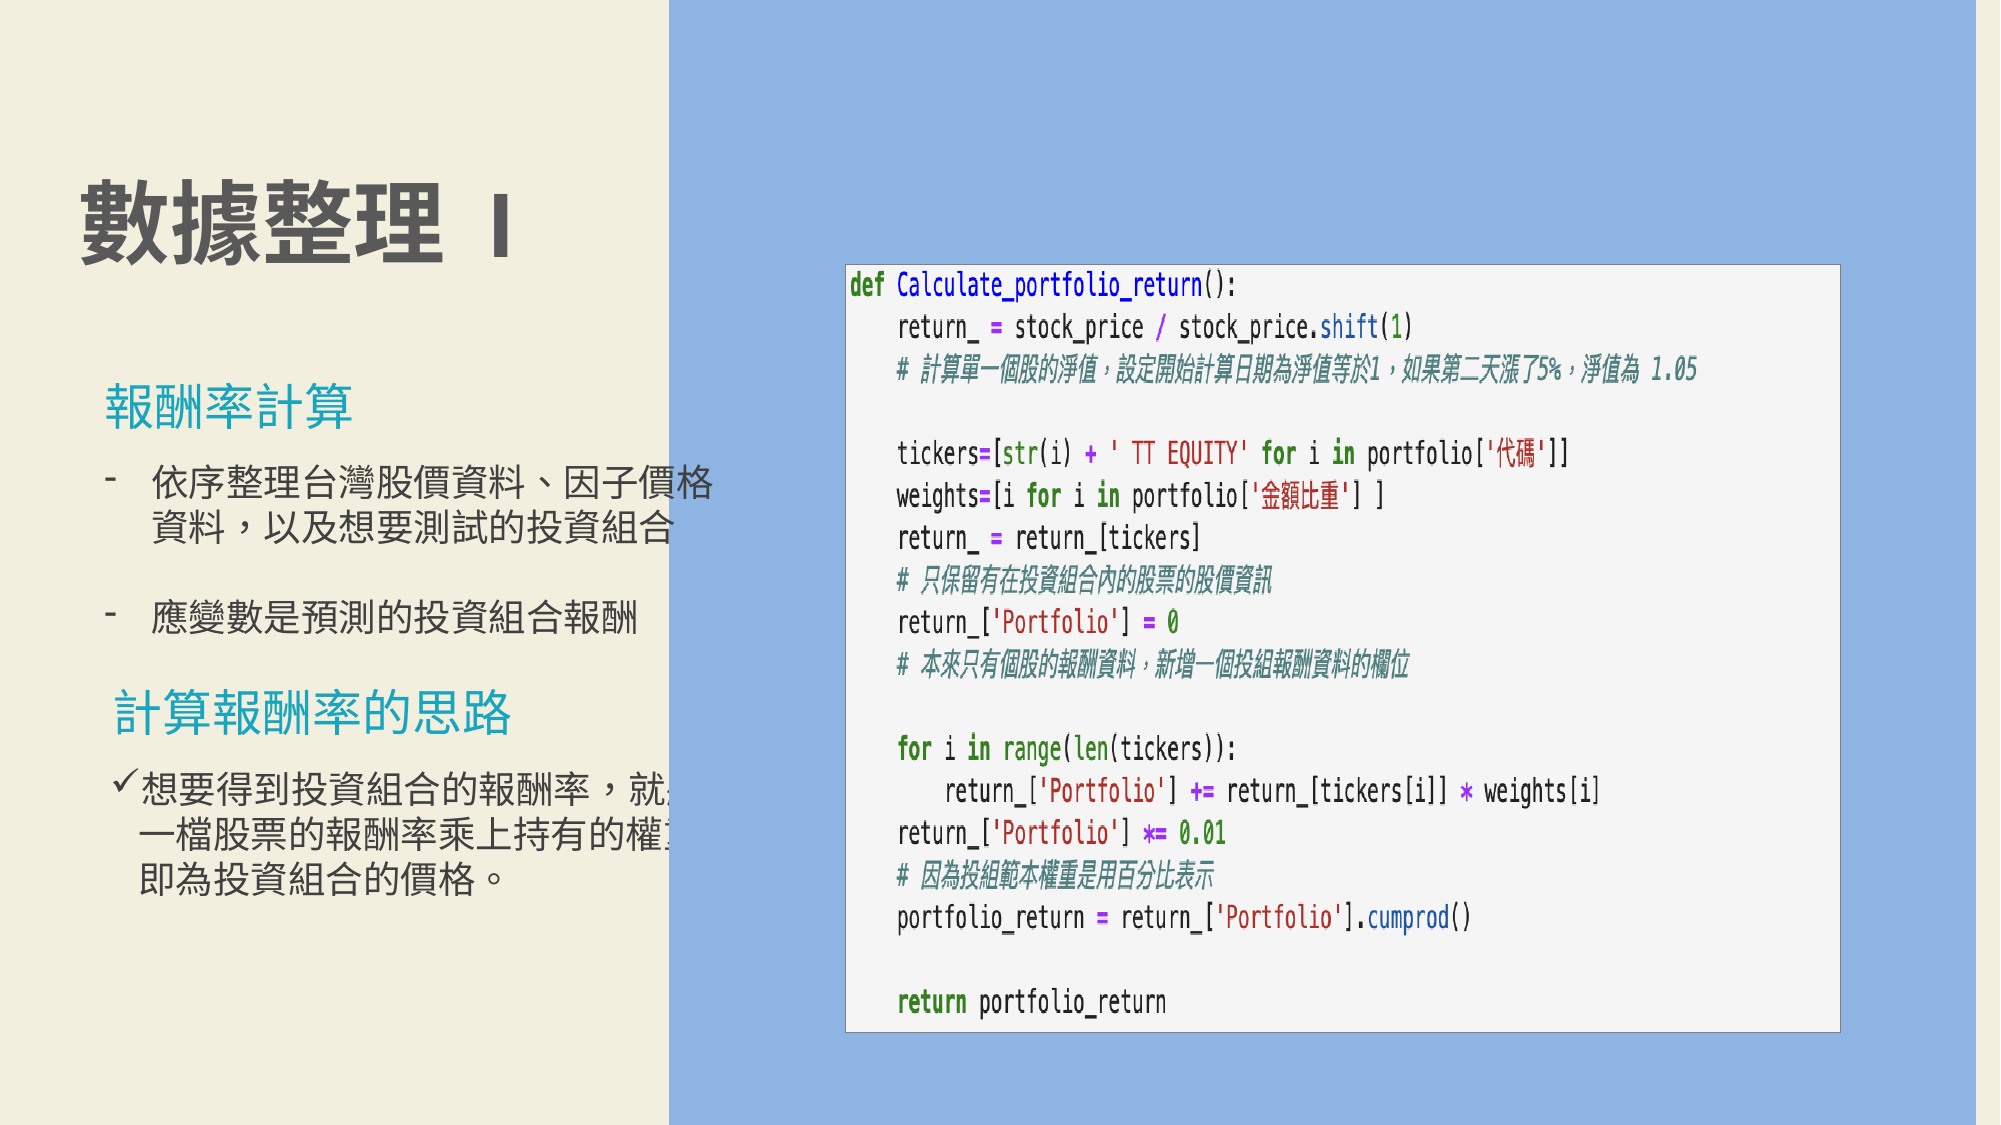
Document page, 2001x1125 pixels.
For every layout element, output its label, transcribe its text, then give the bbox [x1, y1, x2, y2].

picture [669, 0, 1976, 1125]
text_box 數據整理 I [64, 37, 669, 404]
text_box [86, 367, 758, 649]
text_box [92, 673, 669, 910]
